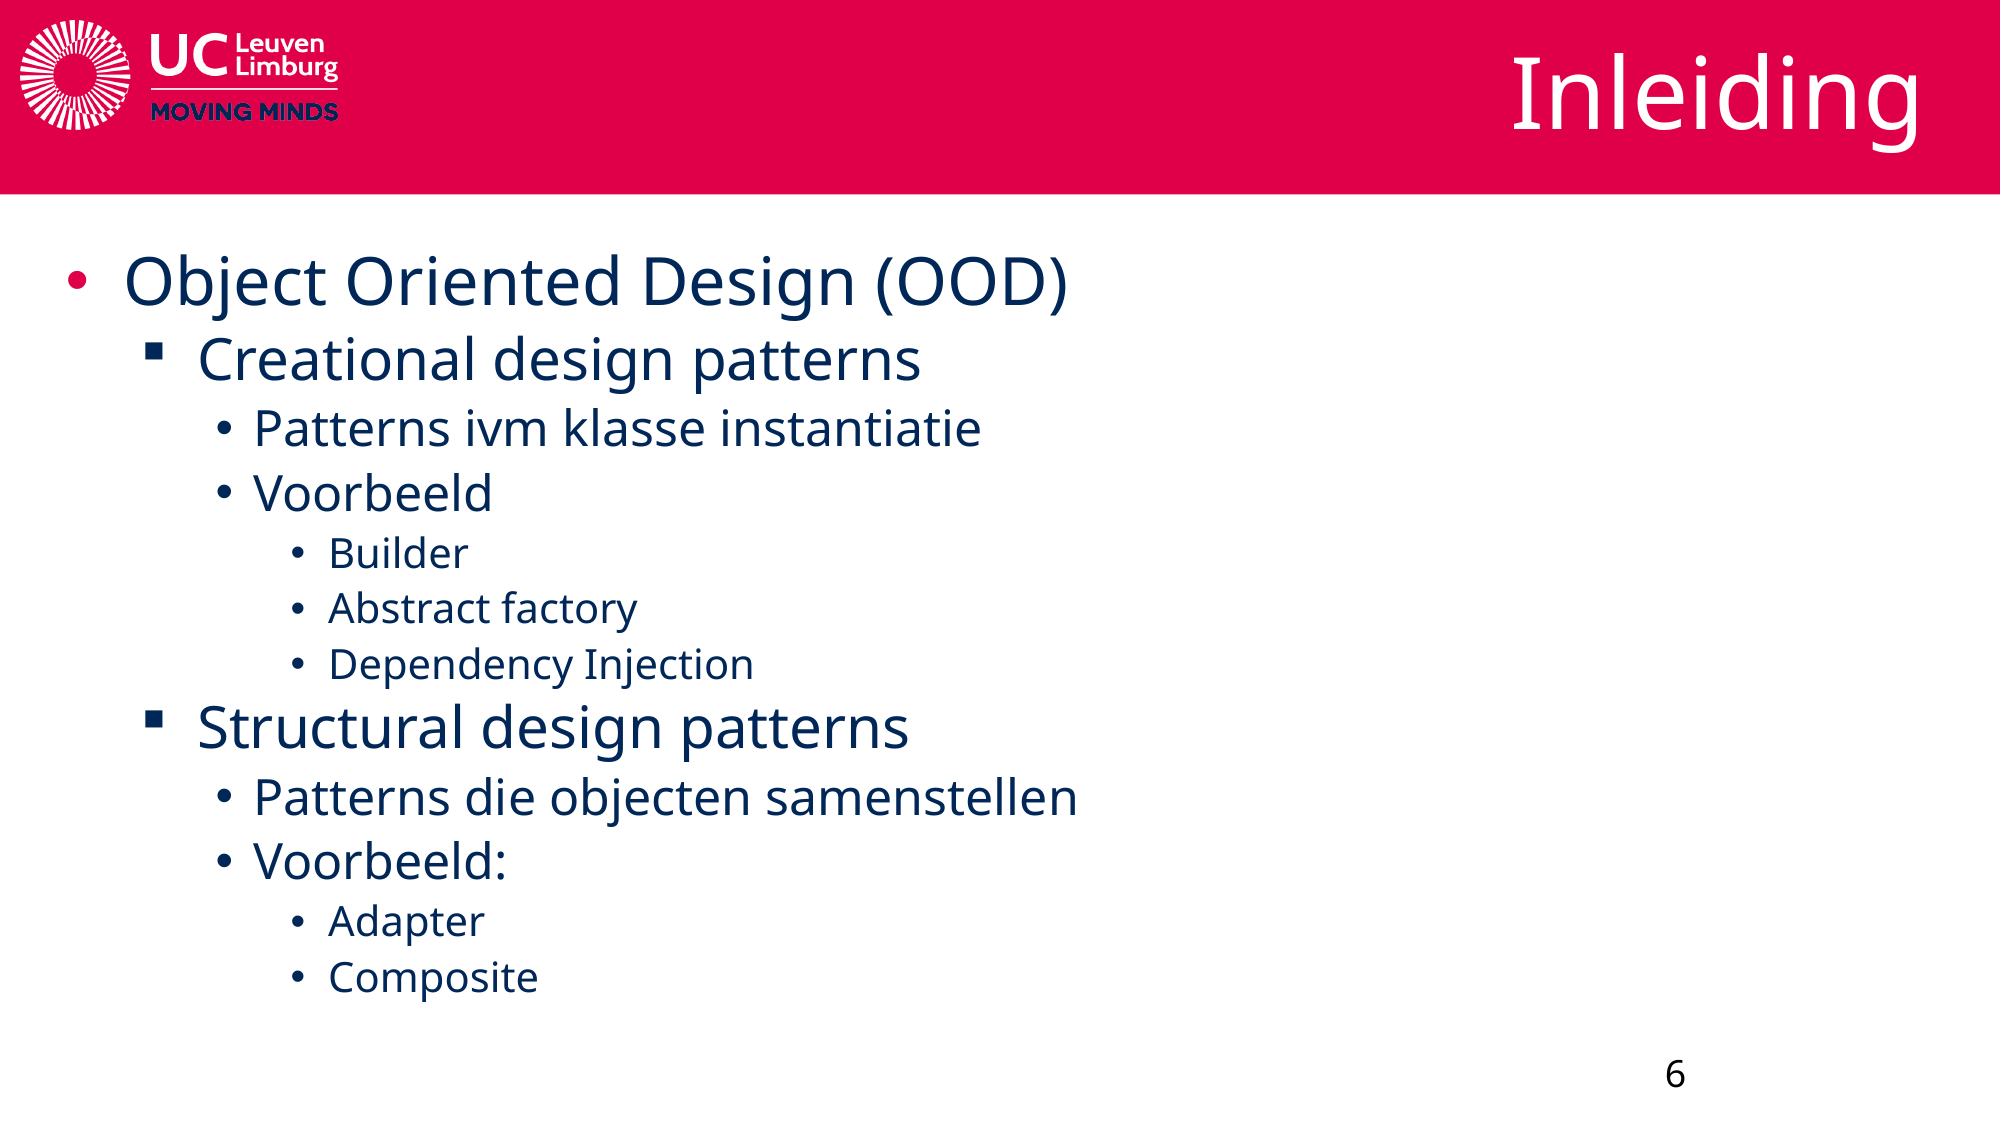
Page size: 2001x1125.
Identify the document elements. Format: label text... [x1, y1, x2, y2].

picture [20, 20, 338, 130]
slide_number 6 [1650, 1042, 2000, 1103]
list Object Oriented Design (OOD) Creational design patterns Patterns ivm klasse instantiatie Voorbeeld Builder Abstract factory Dependency Injection Structural design patterns Patterns die objecten samenstellen Voorbeeld: Adapter Composite [50, 240, 1940, 1078]
title Inleiding [358, 0, 1940, 195]
